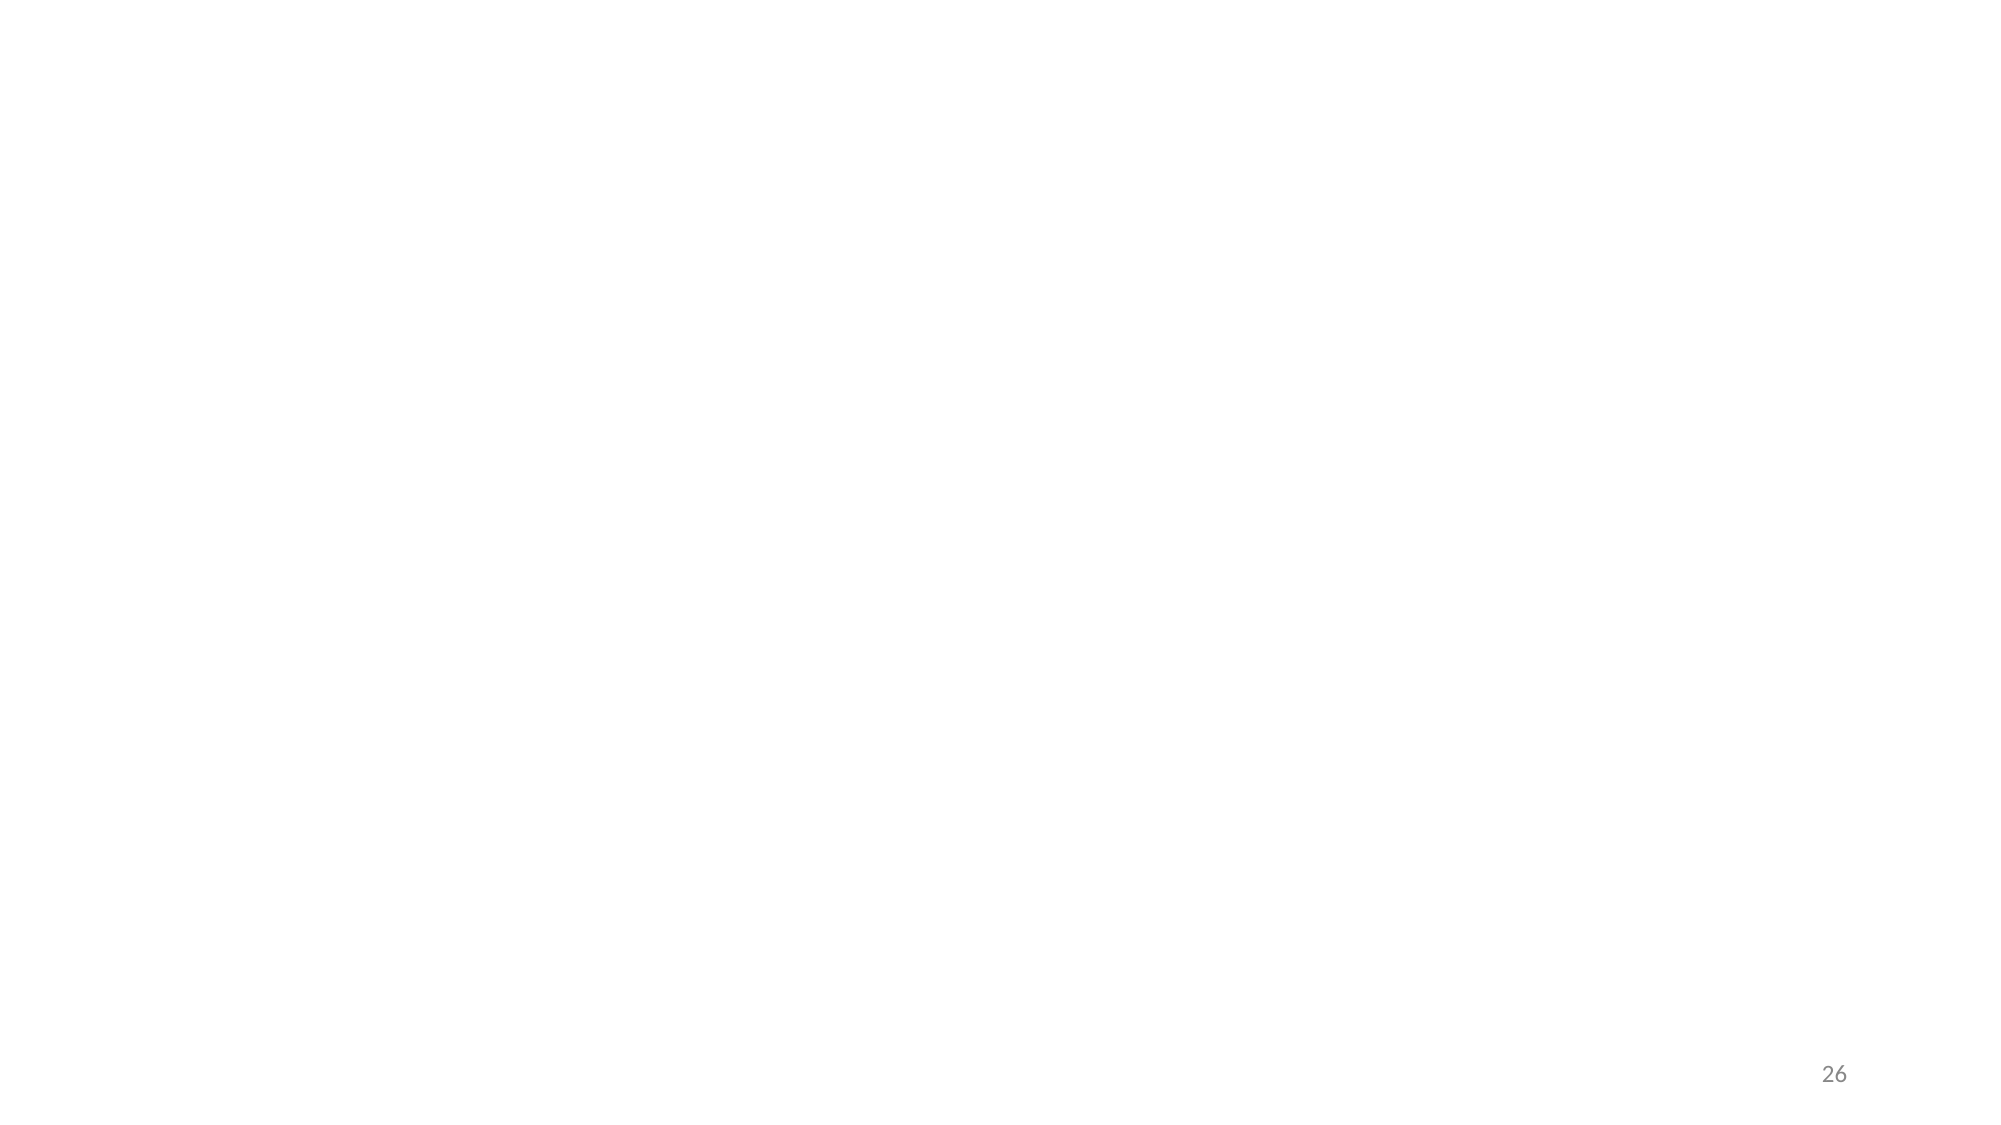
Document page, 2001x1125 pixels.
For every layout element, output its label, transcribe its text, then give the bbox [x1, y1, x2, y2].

slide_number 26 [1412, 1042, 1863, 1103]
